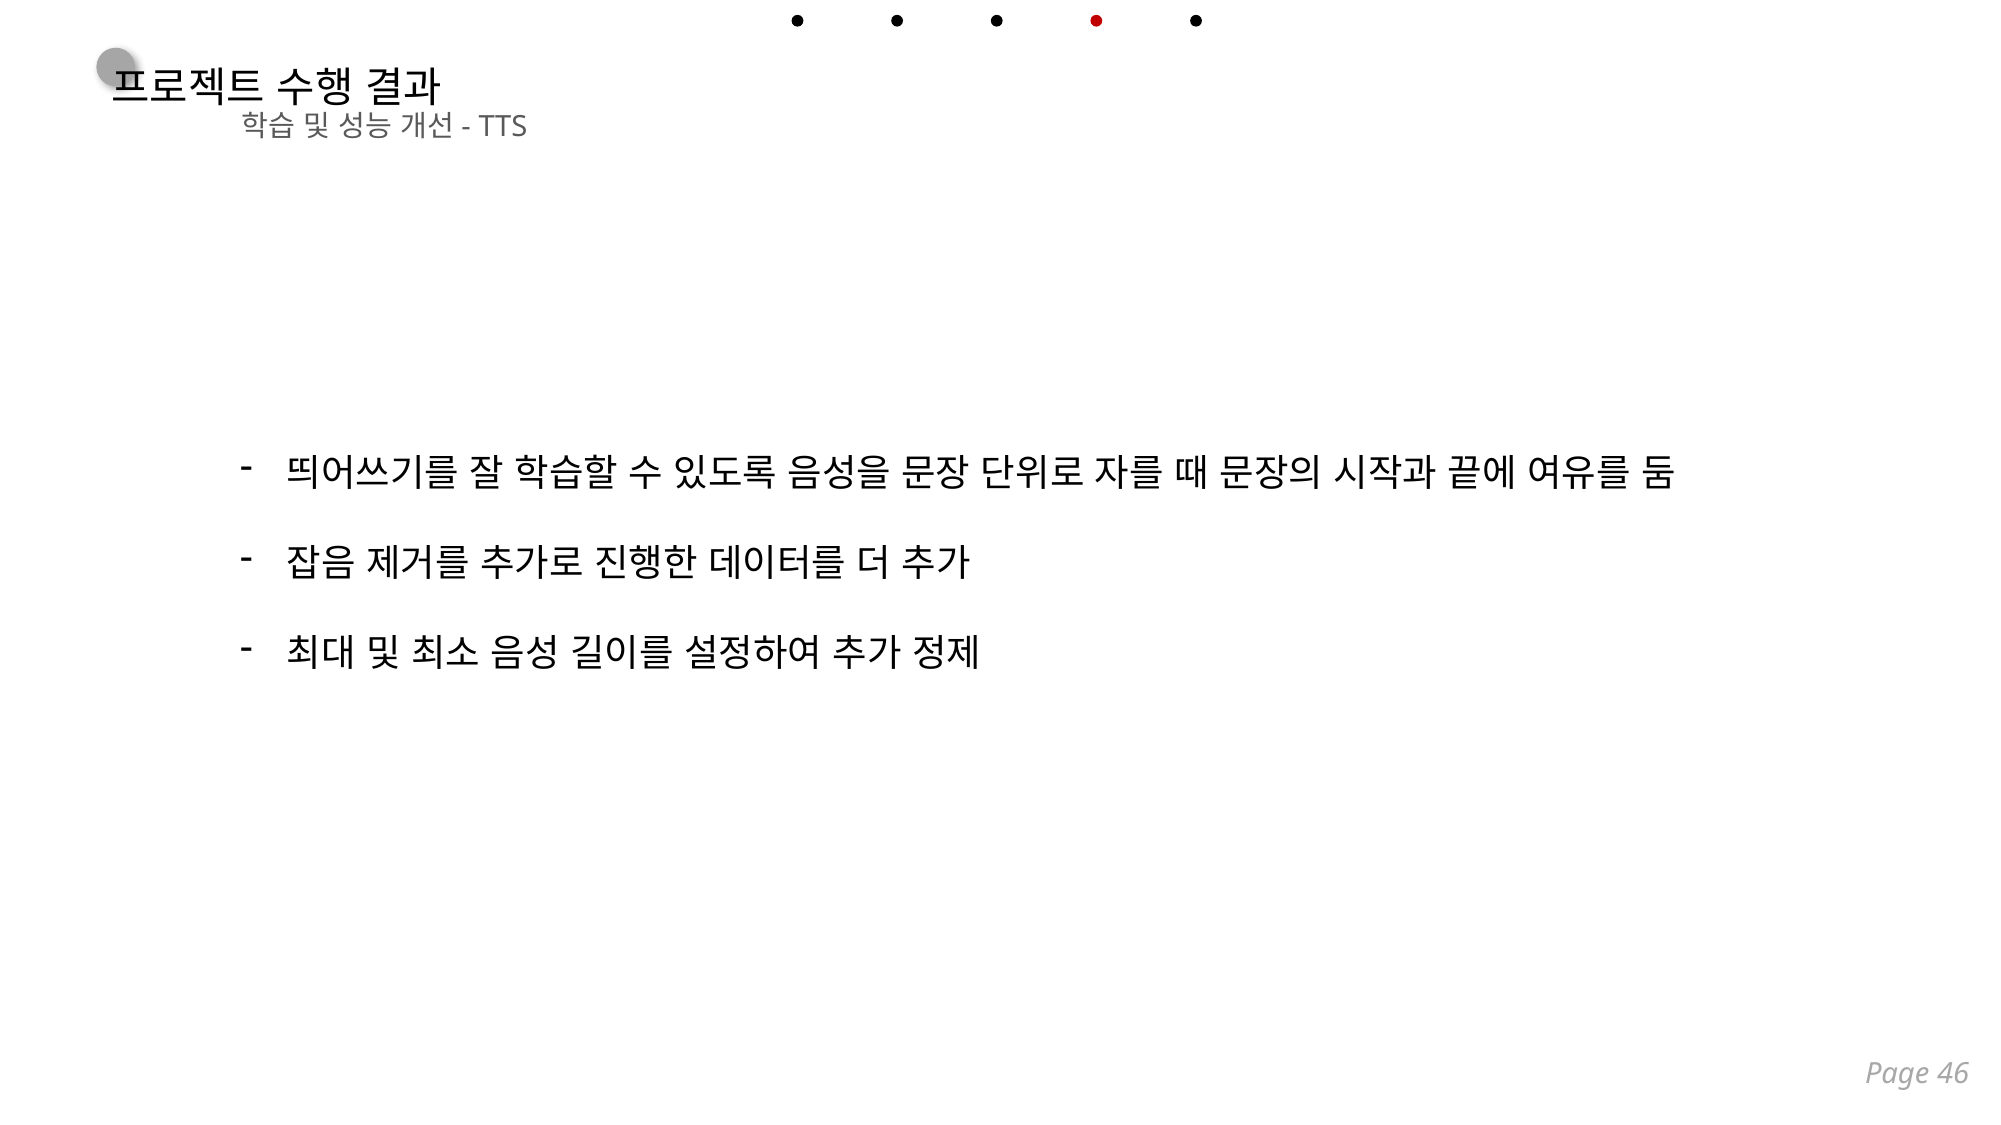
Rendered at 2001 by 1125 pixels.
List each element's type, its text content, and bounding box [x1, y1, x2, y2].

text_box [890, 13, 905, 28]
text_box - TTS [446, 99, 741, 150]
text_box [1089, 13, 1104, 28]
text_box [790, 13, 805, 28]
text_box 띄어쓰기를 잘 학습할 수 있도록 음성을 문장 단위로 자를 때 문장의 시작과 끝에 여유를 둠 잡음 제거를 추가로 진행한 데이터를 더 추가 최대 및 최소 음성 길이를 설정하여 추가 정제 [225, 441, 1775, 681]
text_box [989, 13, 1004, 28]
text_box 학습 및 성능 개선 [155, 99, 446, 150]
slide_number Page 46 [1850, 1044, 2000, 1105]
text_box [1189, 13, 1204, 28]
text_box [100, 46, 131, 53]
text_box 프로젝트 수행 결과 [96, 53, 617, 119]
